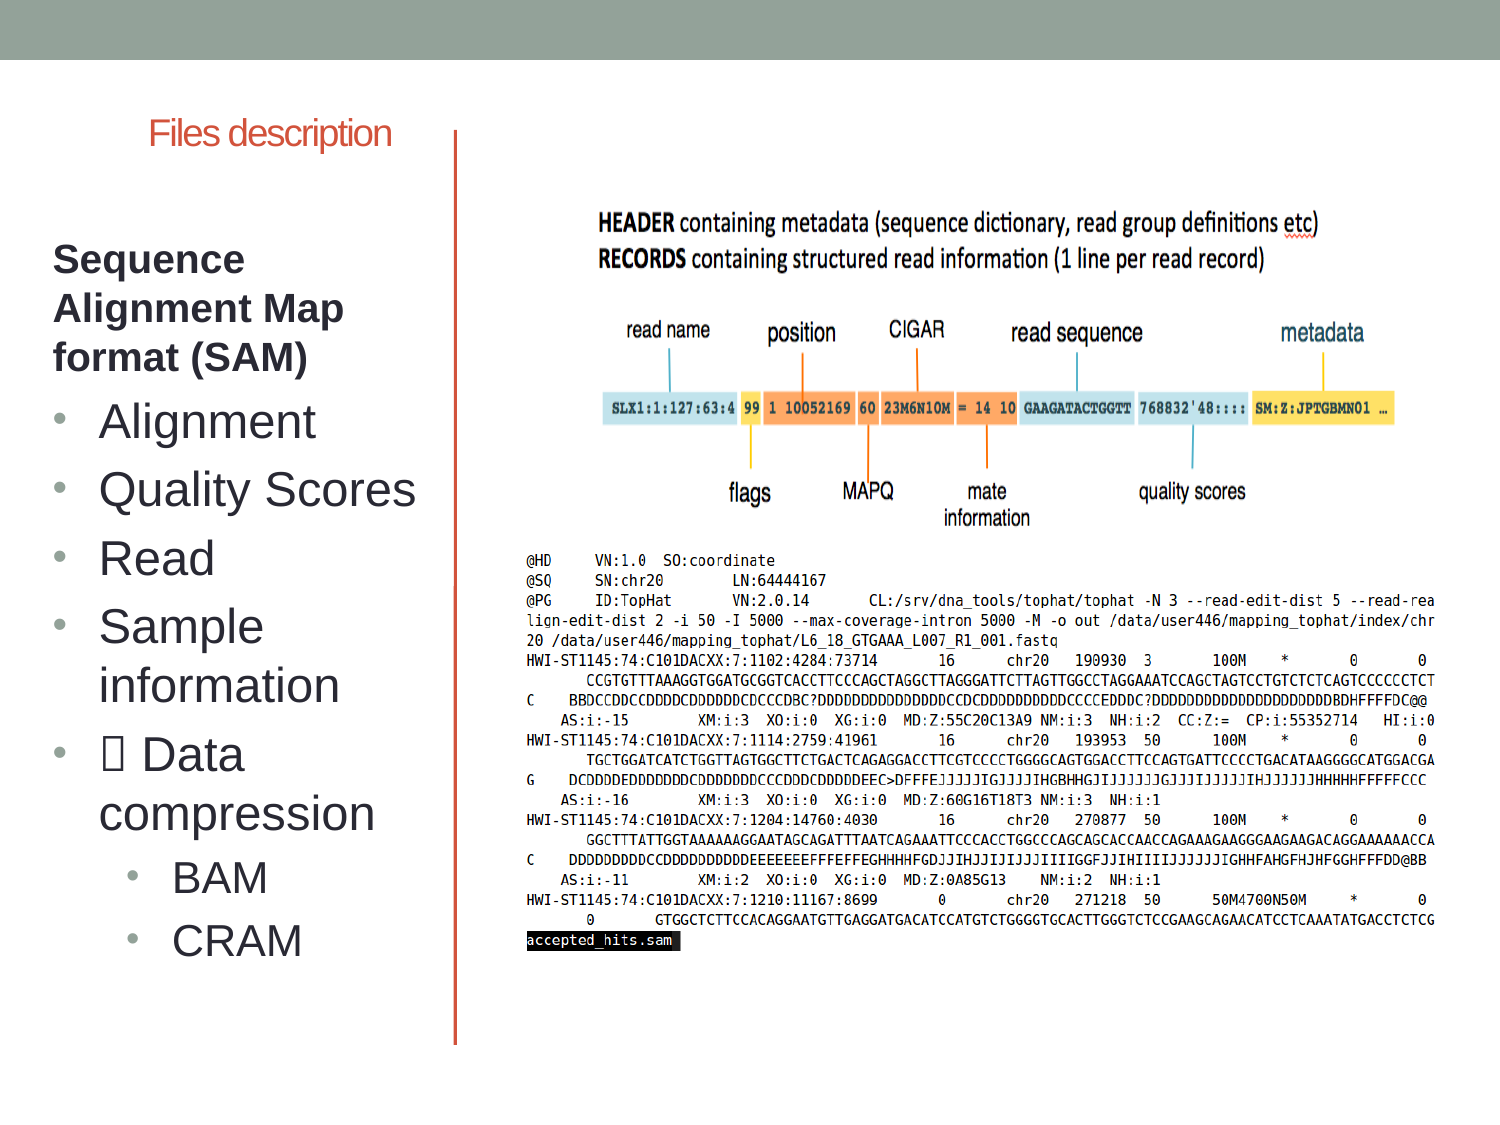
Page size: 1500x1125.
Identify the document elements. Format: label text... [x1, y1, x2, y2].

title Files description [103, 75, 438, 162]
picture [583, 184, 1410, 550]
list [512, 549, 1451, 961]
list Sequence Alignment Map format (SAM) Alignment Quality Scores Read Sample information  Data compression BAM CRAM [37, 224, 438, 1025]
